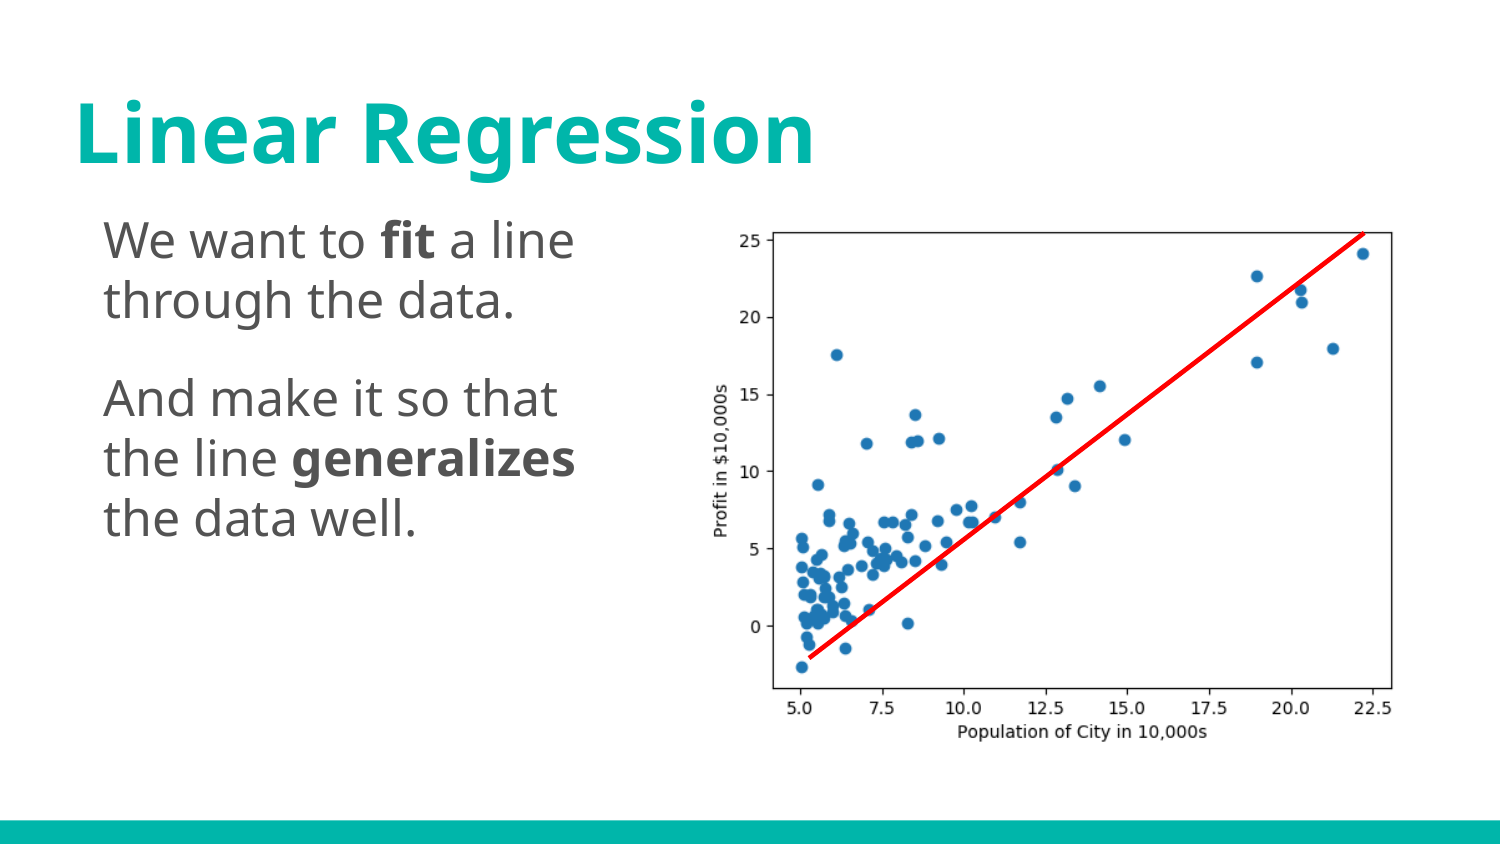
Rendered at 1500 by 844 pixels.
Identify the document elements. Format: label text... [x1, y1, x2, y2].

picture [672, 161, 1471, 753]
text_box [808, 232, 1365, 659]
text_box We want to fit a line through the data. And make it so that the line generalizes the data well. [29, 285, 656, 469]
text_box Linear Regression [58, 0, 1409, 275]
